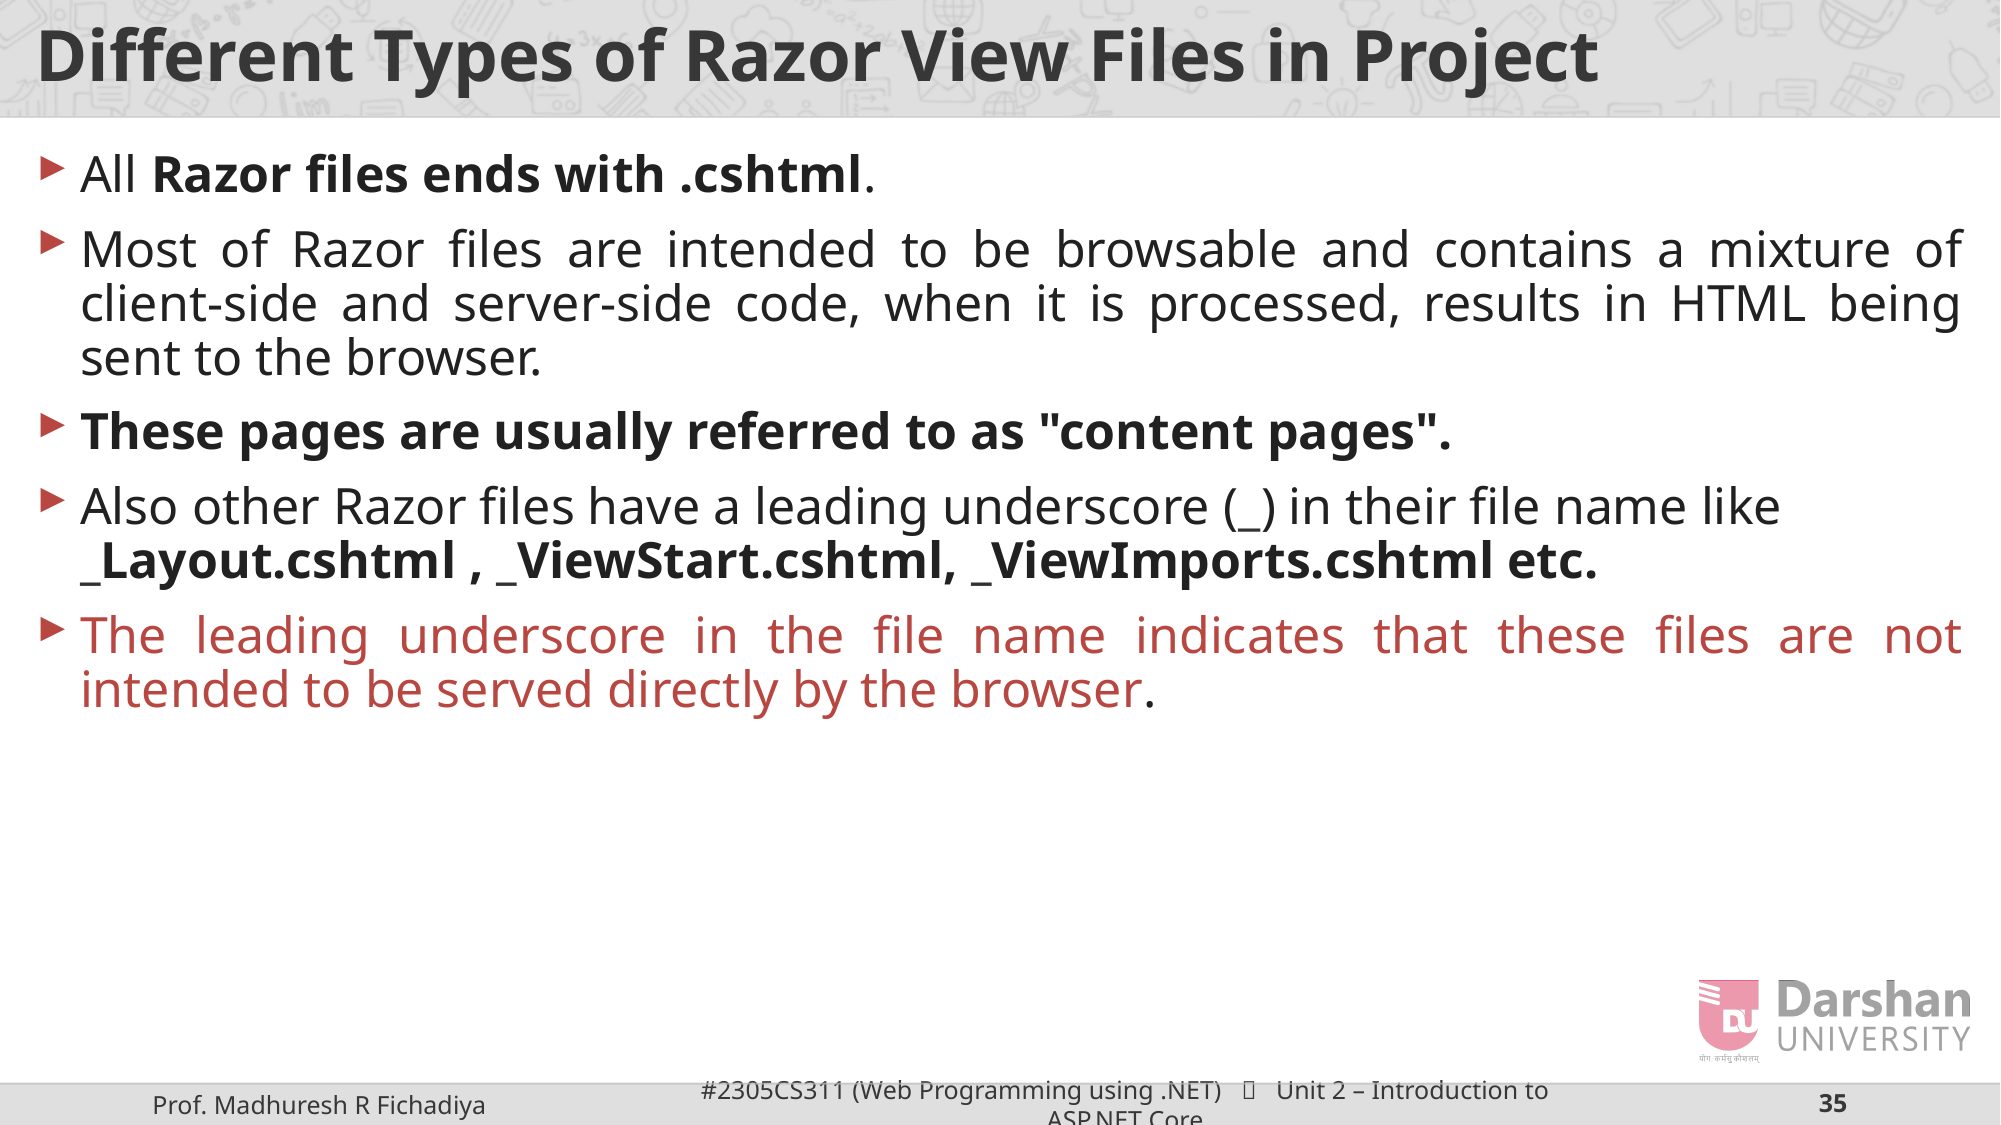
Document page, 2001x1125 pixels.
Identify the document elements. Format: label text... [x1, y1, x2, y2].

title Different Types of Razor View Files in Project [0, 0, 2000, 117]
list All Razor files ends with .cshtml. Most of Razor files are intended to be browsable and contains a mixture of client-side and server-side code, when it is processed, results in HTML being sent to the browser. These pages are usually referred to as "content pages". Also other Razor files have a leading underscore (_) in their file name like _Layout.cshtml , _ViewStart.cshtml, _ViewImports.cshtml etc. The leading underscore in the file name indicates that these files are not intended to be served directly by the browser. [21, 141, 1979, 1059]
